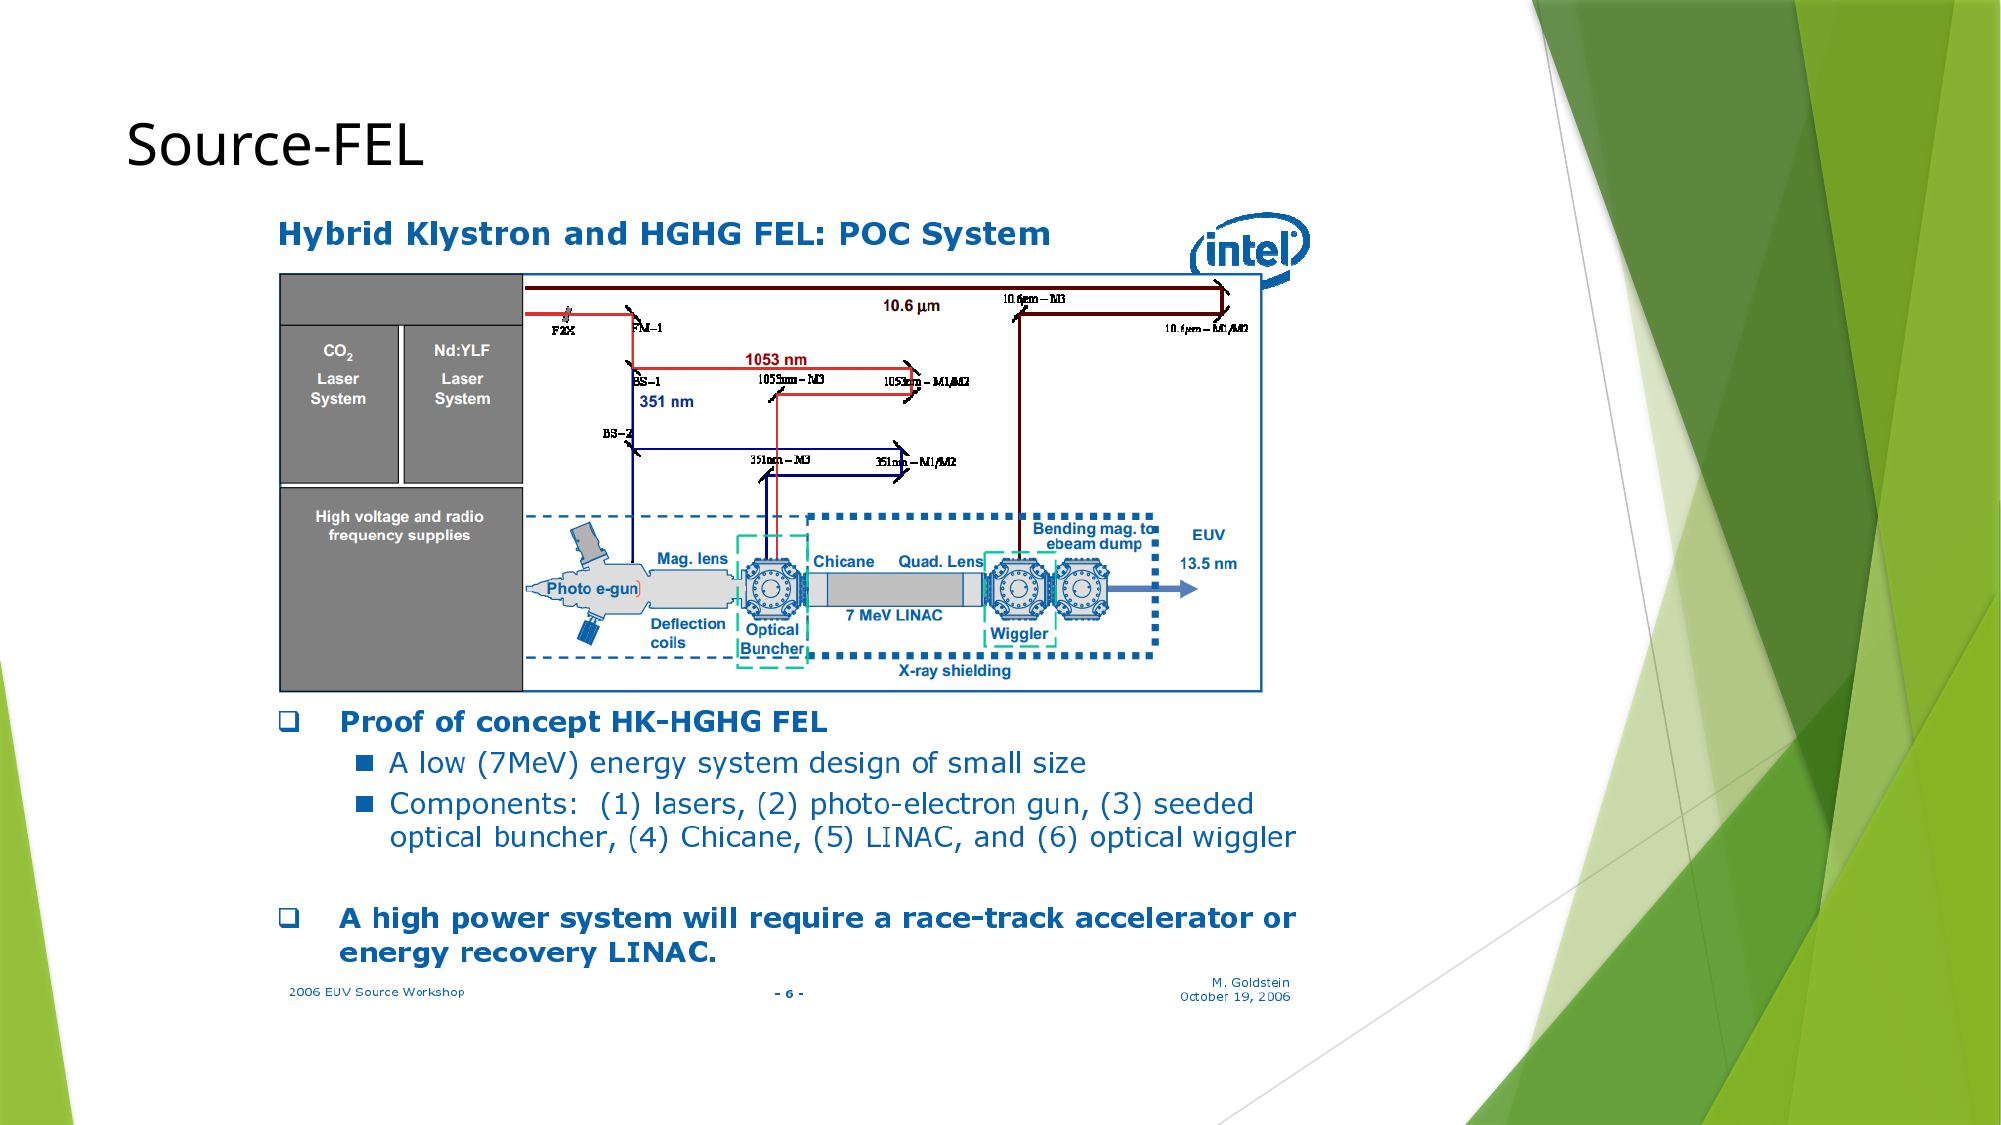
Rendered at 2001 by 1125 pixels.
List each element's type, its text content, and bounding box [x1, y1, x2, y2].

picture [250, 207, 1354, 1035]
title Source-FEL [111, 99, 1522, 317]
